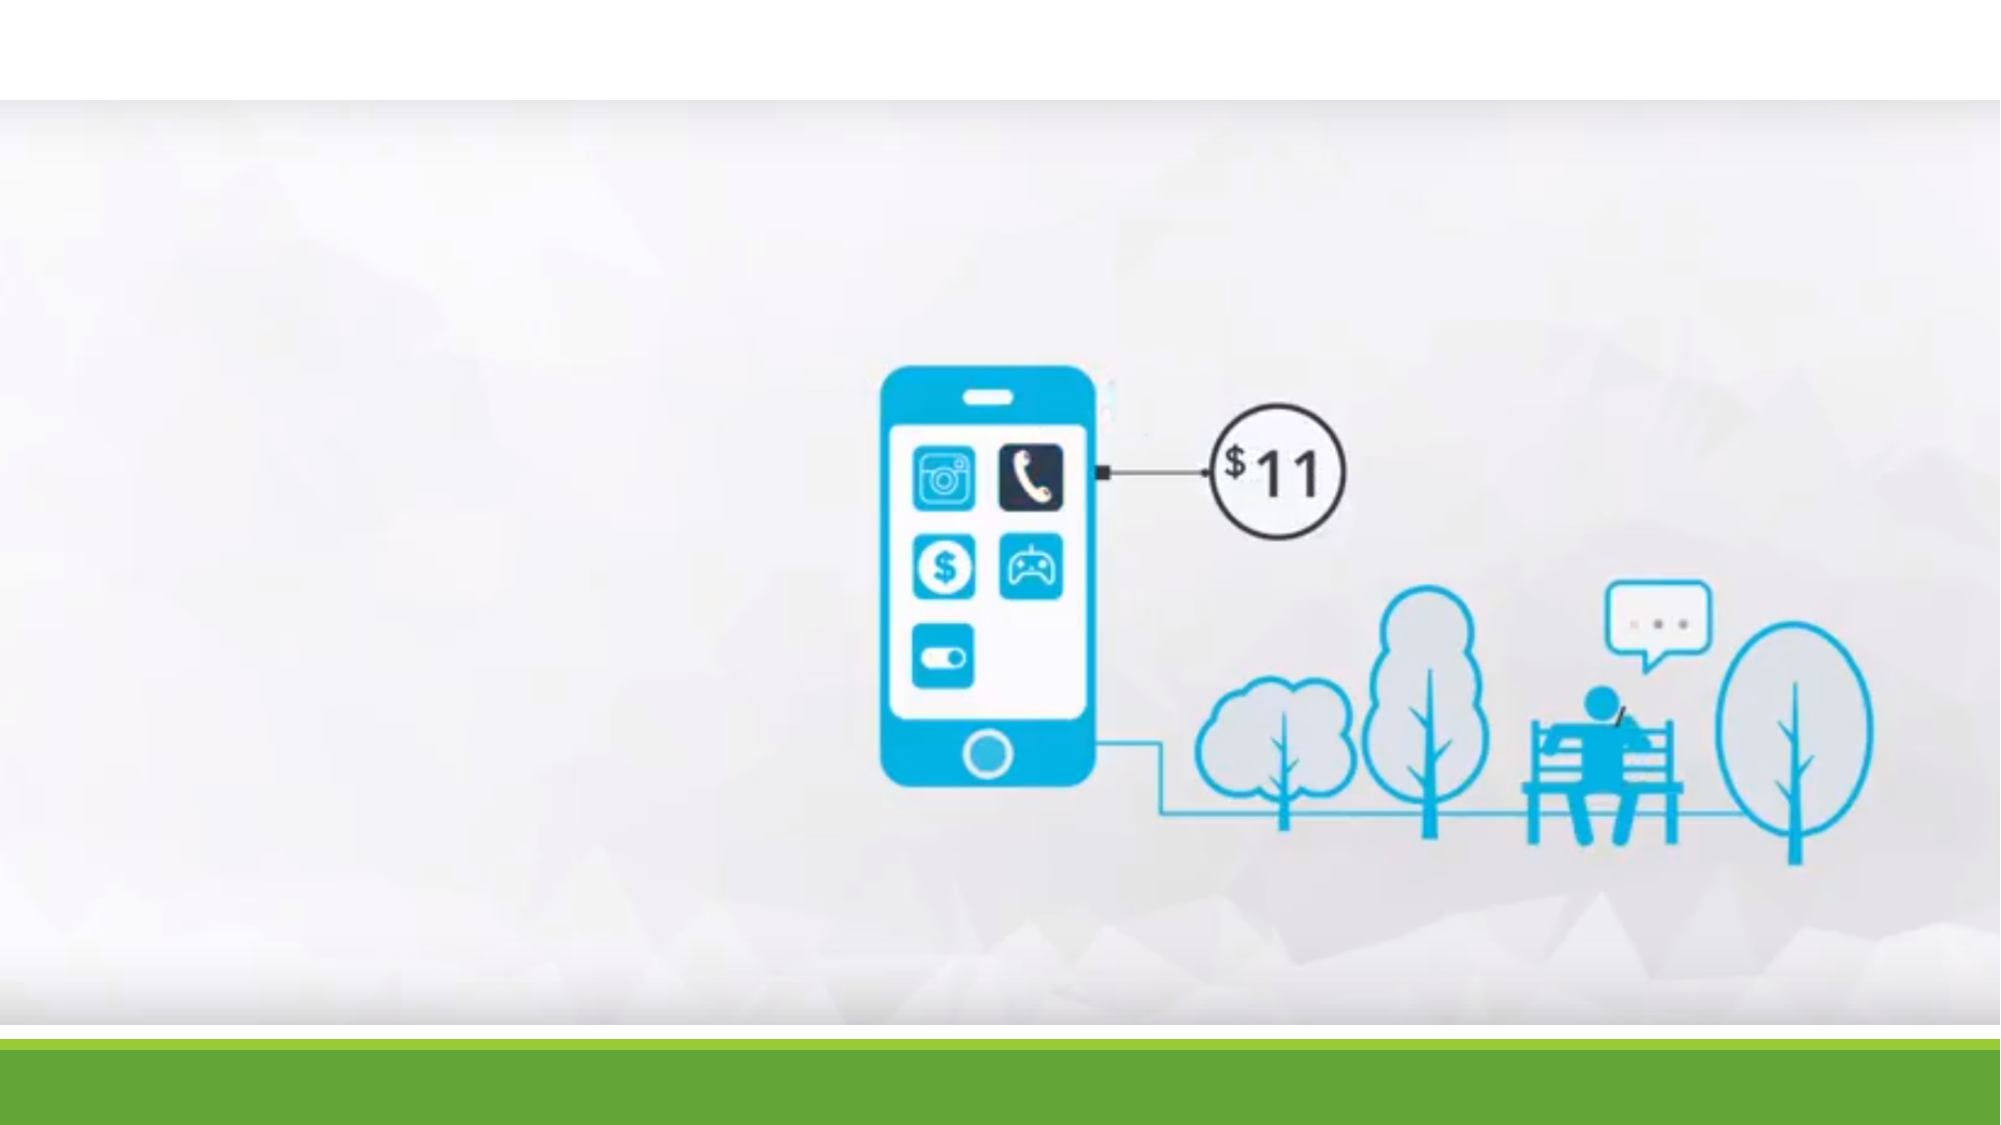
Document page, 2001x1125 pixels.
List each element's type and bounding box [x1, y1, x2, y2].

picture [0, 99, 2000, 1026]
